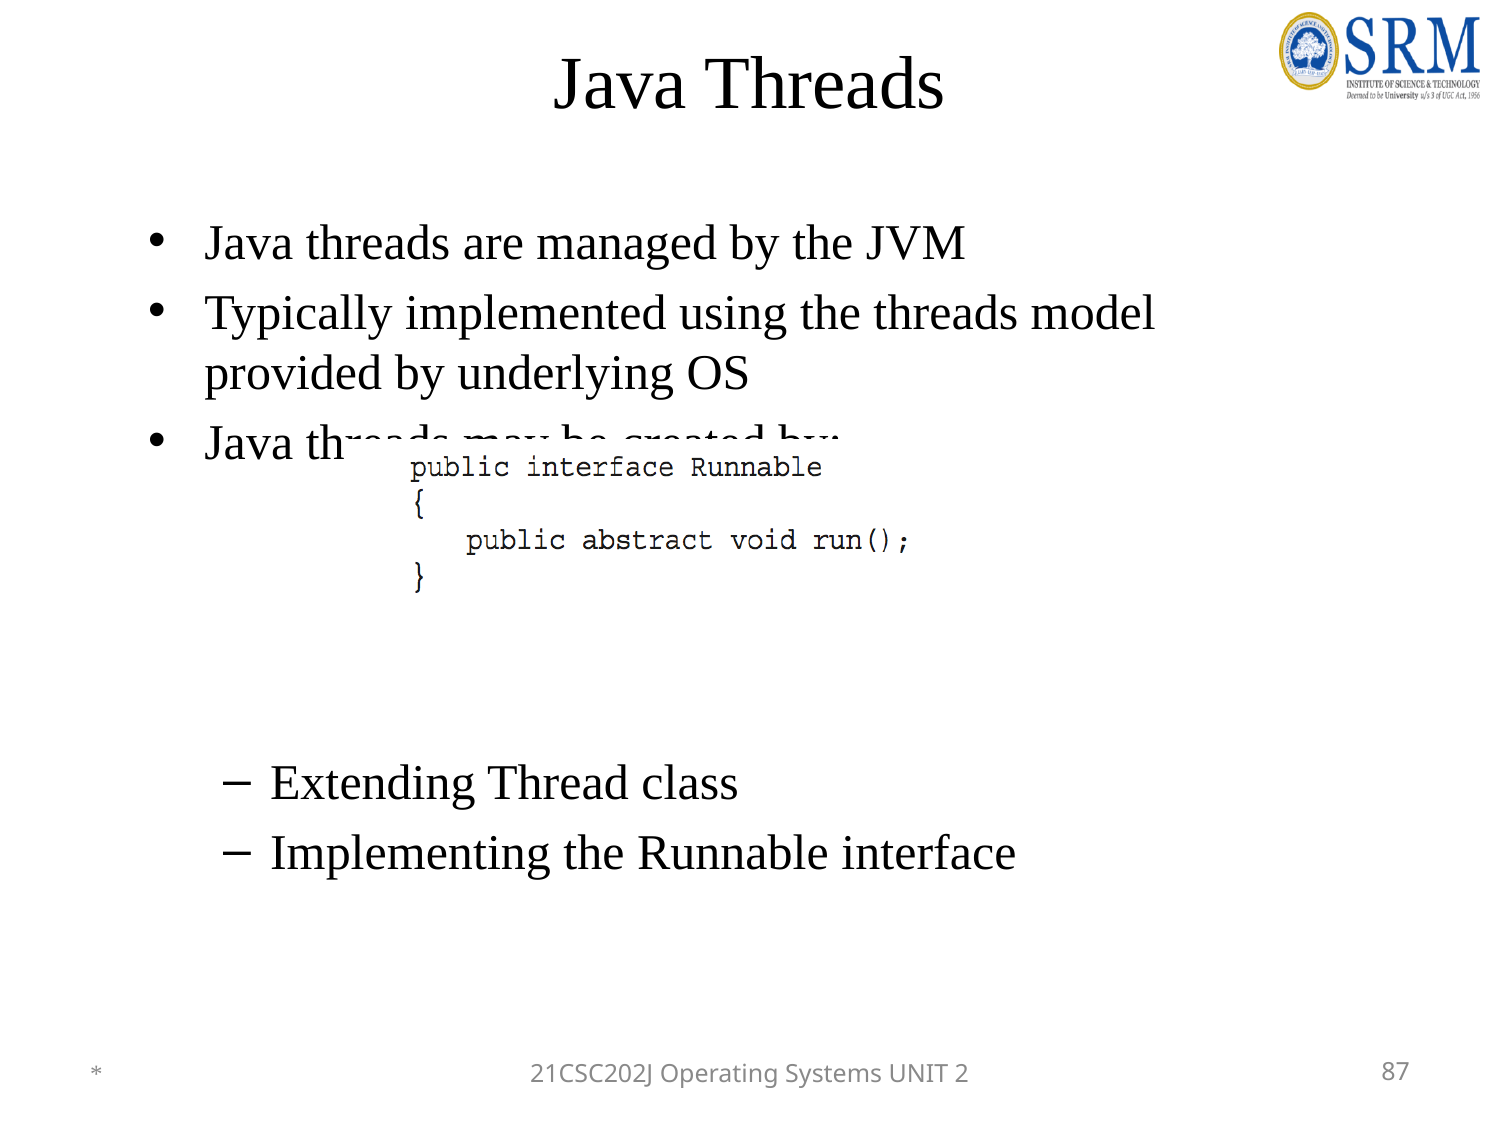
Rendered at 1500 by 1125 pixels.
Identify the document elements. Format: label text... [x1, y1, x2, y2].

title Java Threads [75, 31, 1425, 126]
text_box 87 [1074, 1042, 1425, 1103]
picture [1279, 12, 1480, 100]
text_box * [75, 1042, 425, 1103]
text_box 21CSC202J Operating Systems UNIT 2 [512, 1042, 988, 1103]
list Java threads are managed by the JVM Typically implemented using the threads model provided by underlying OS Java threads may be created by: Extending Thread class Implementing the Runnable interface [133, 202, 1287, 817]
picture [343, 438, 964, 625]
